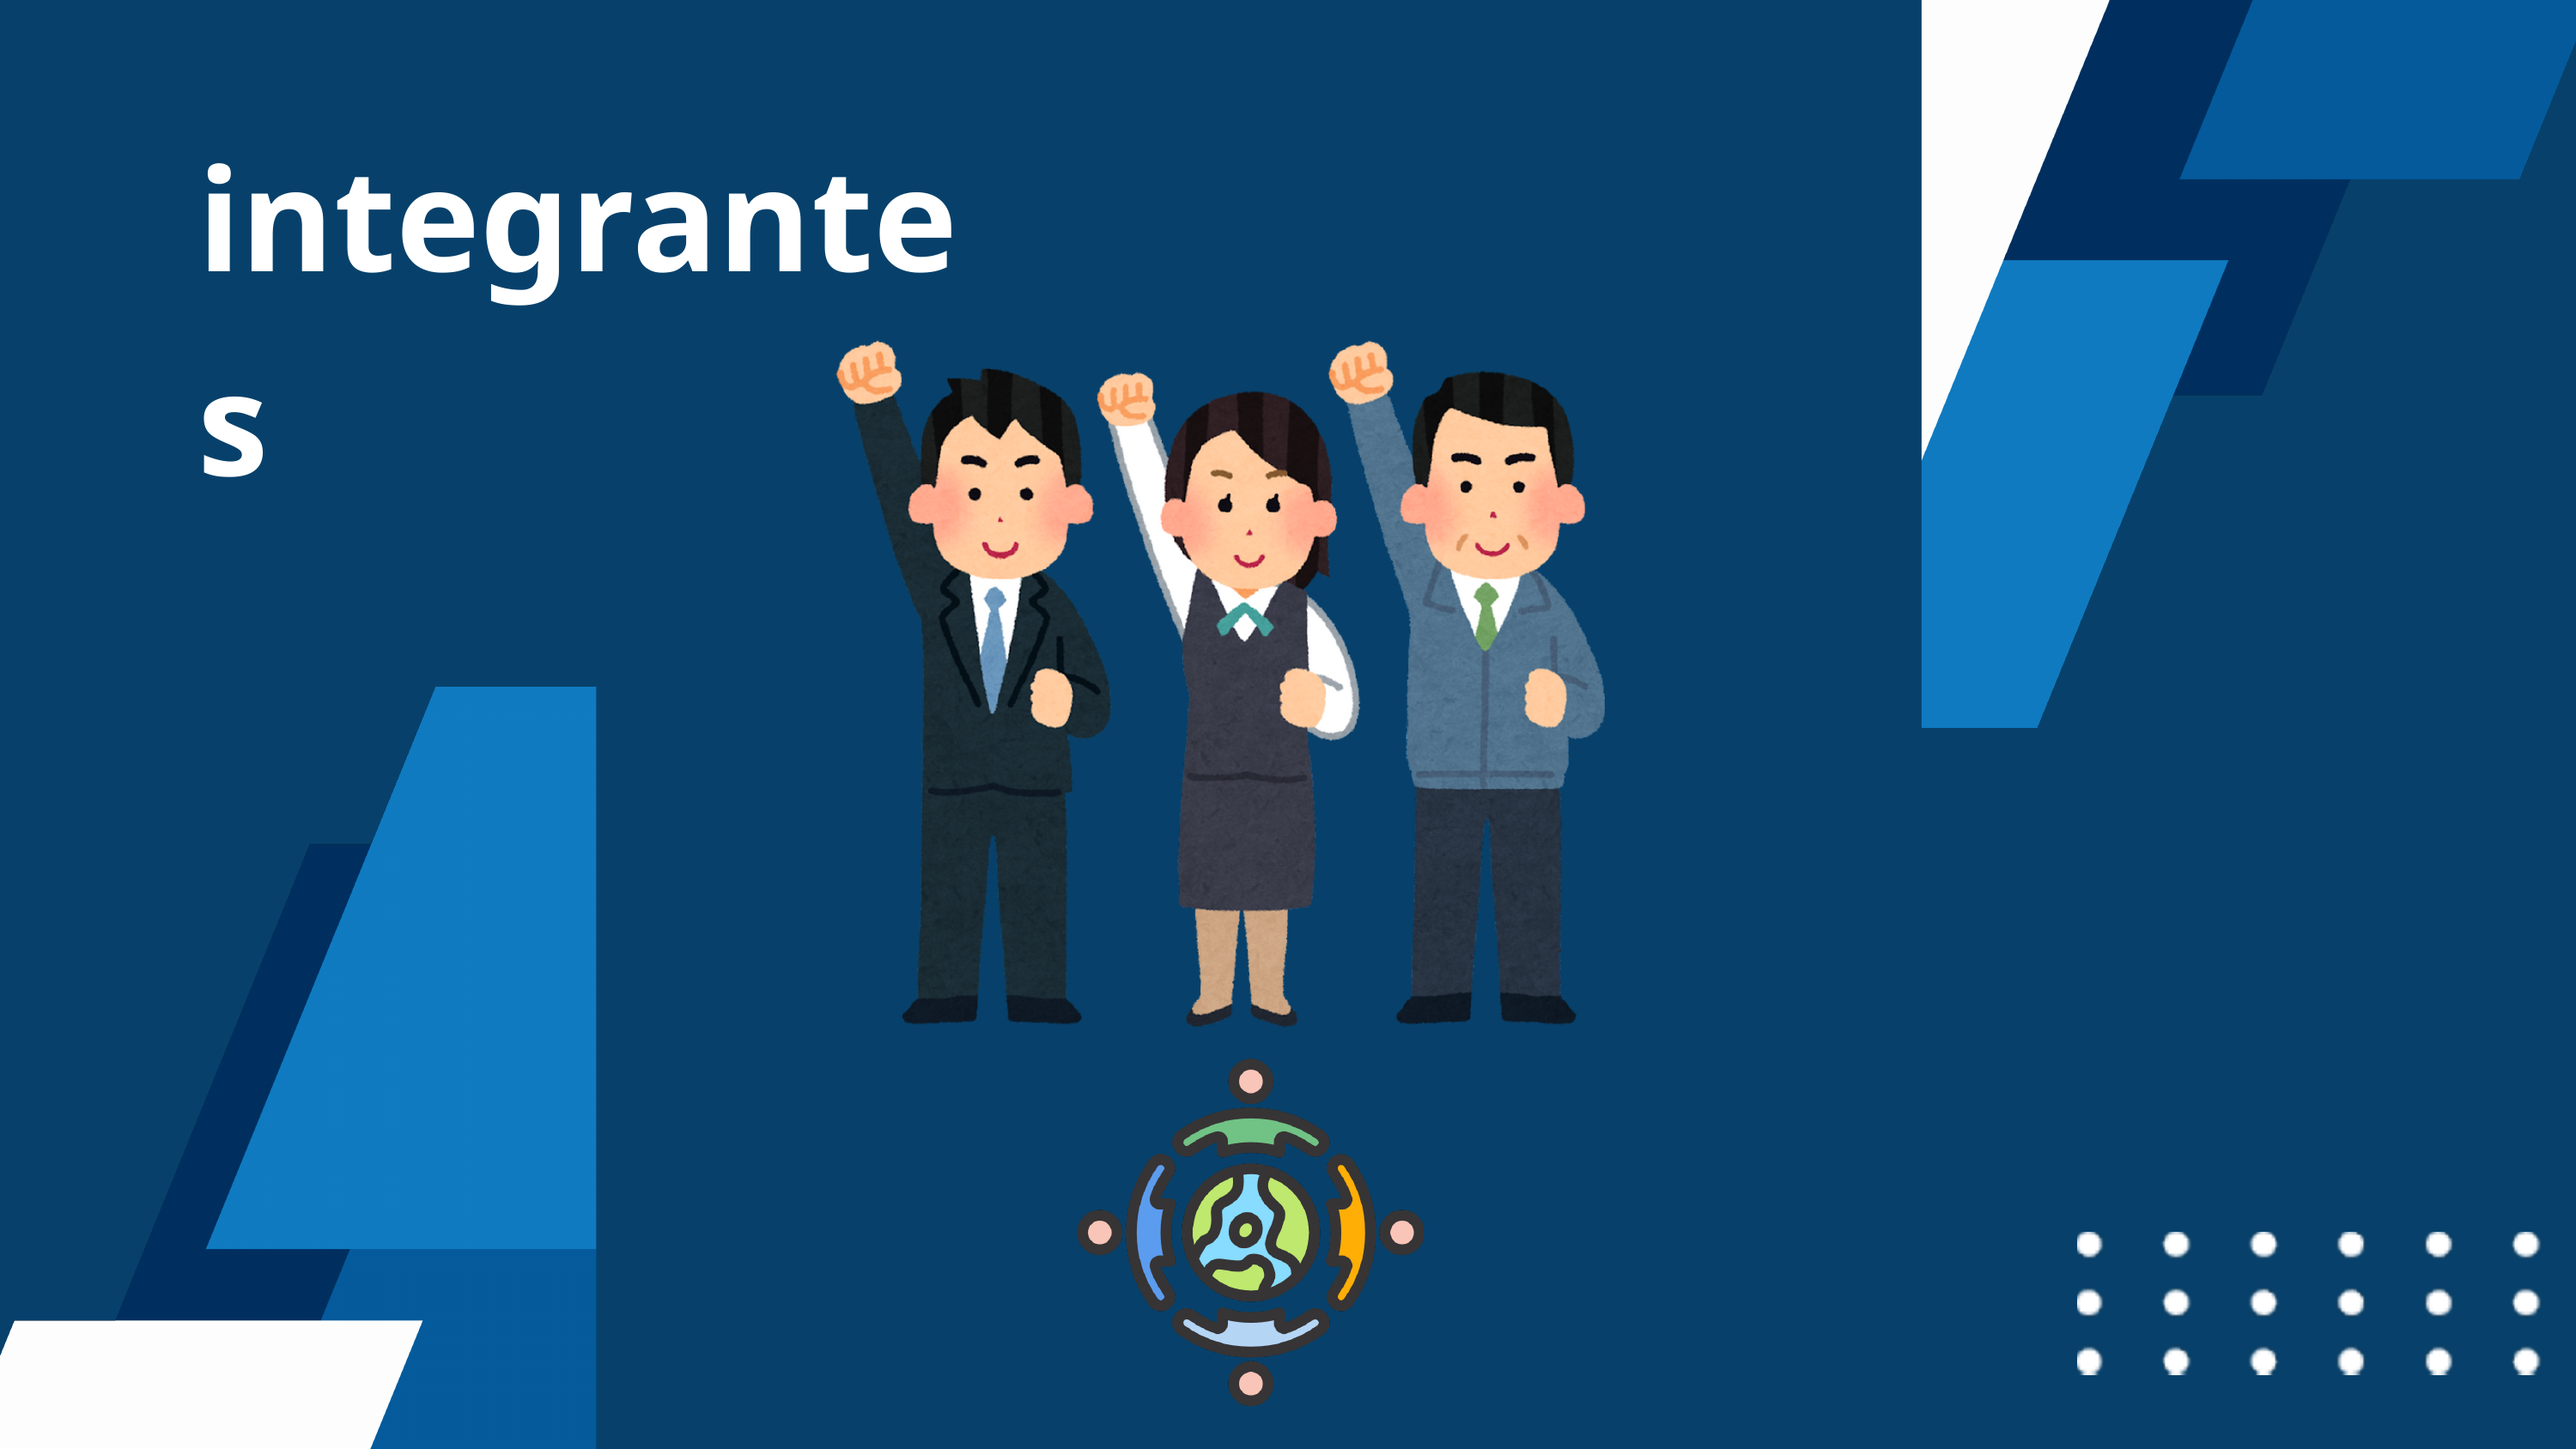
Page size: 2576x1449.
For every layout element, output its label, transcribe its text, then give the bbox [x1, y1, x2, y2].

text_box [1921, 0, 2576, 728]
text_box [1077, 1058, 1425, 1406]
text_box integrantes [197, 94, 994, 505]
text_box [835, 340, 1606, 1028]
text_box [0, 687, 597, 1449]
text_box [2077, 1232, 2576, 1375]
